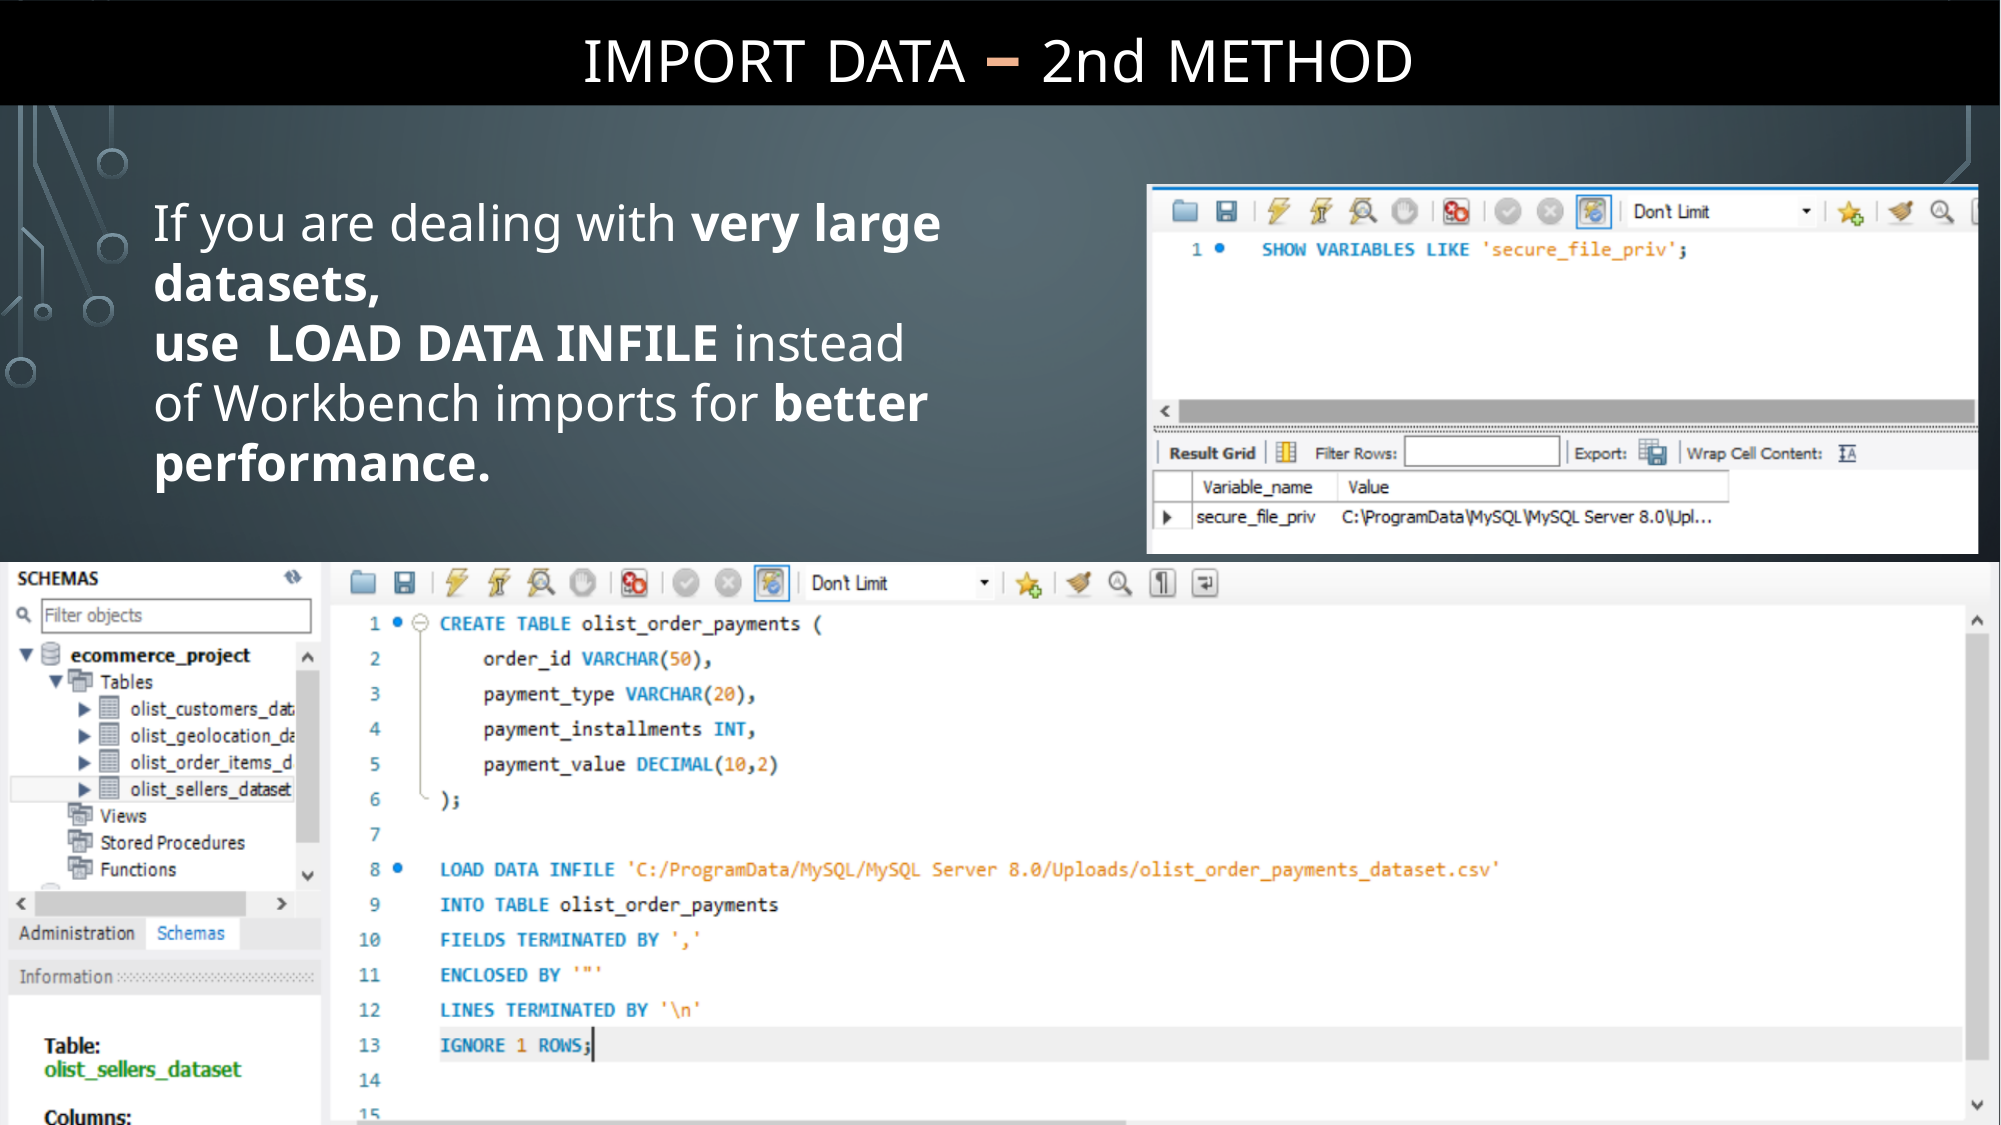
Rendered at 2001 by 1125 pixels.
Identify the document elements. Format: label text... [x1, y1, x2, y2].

picture [1146, 184, 1979, 554]
text_box If you are dealing with very large datasets, use LOAD DATA INFILE instead of Workbench imports for better performance. [138, 184, 970, 545]
picture [0, 562, 2000, 1125]
text_box IMPORT DATA – 2nd METHOD [0, 0, 2000, 106]
